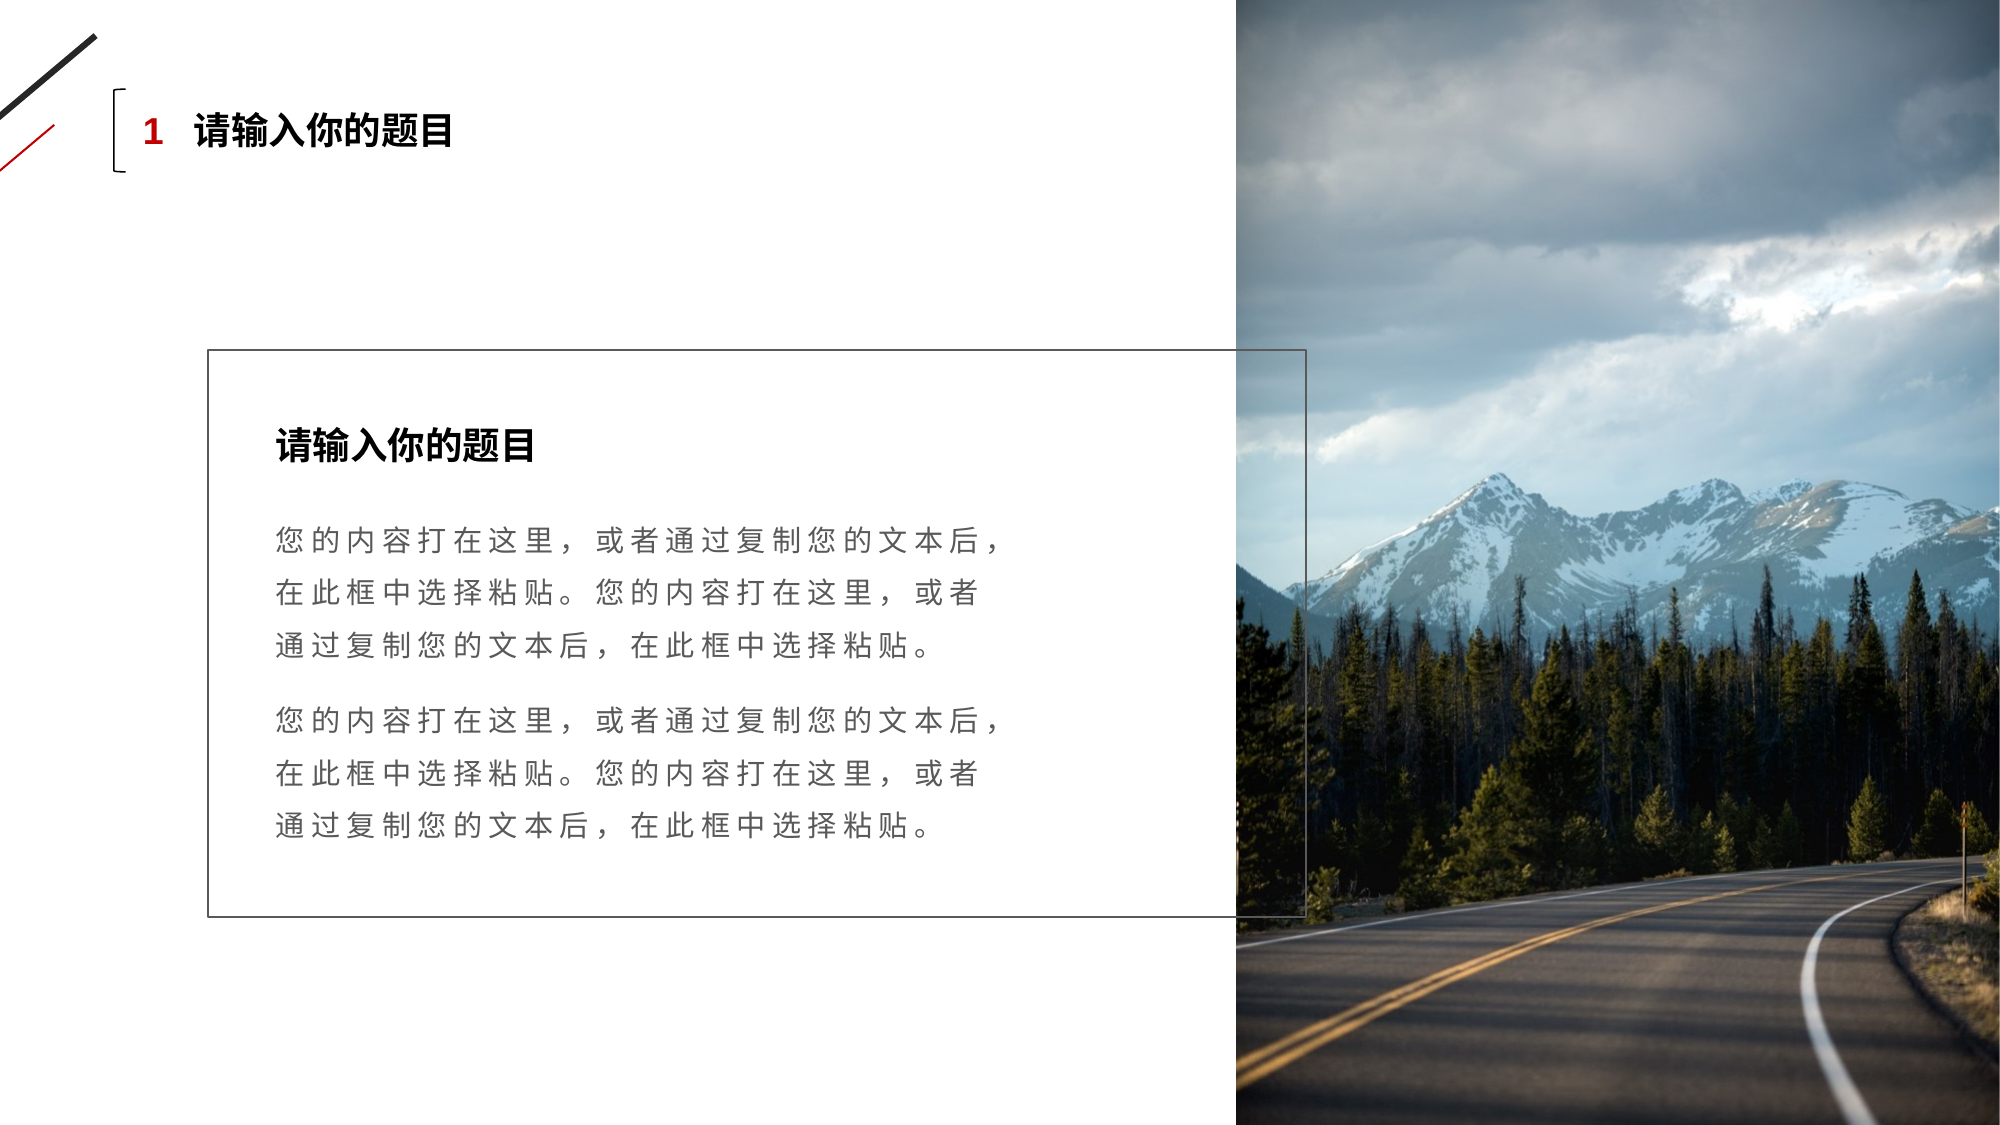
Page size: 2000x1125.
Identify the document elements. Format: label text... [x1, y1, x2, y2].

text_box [0, 124, 55, 179]
picture [1235, 0, 2000, 1125]
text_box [259, 414, 1030, 853]
text_box 1 请输入你的题目 [128, 100, 471, 160]
text_box [206, 348, 1230, 919]
text_box [113, 88, 126, 173]
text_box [0, 35, 96, 144]
